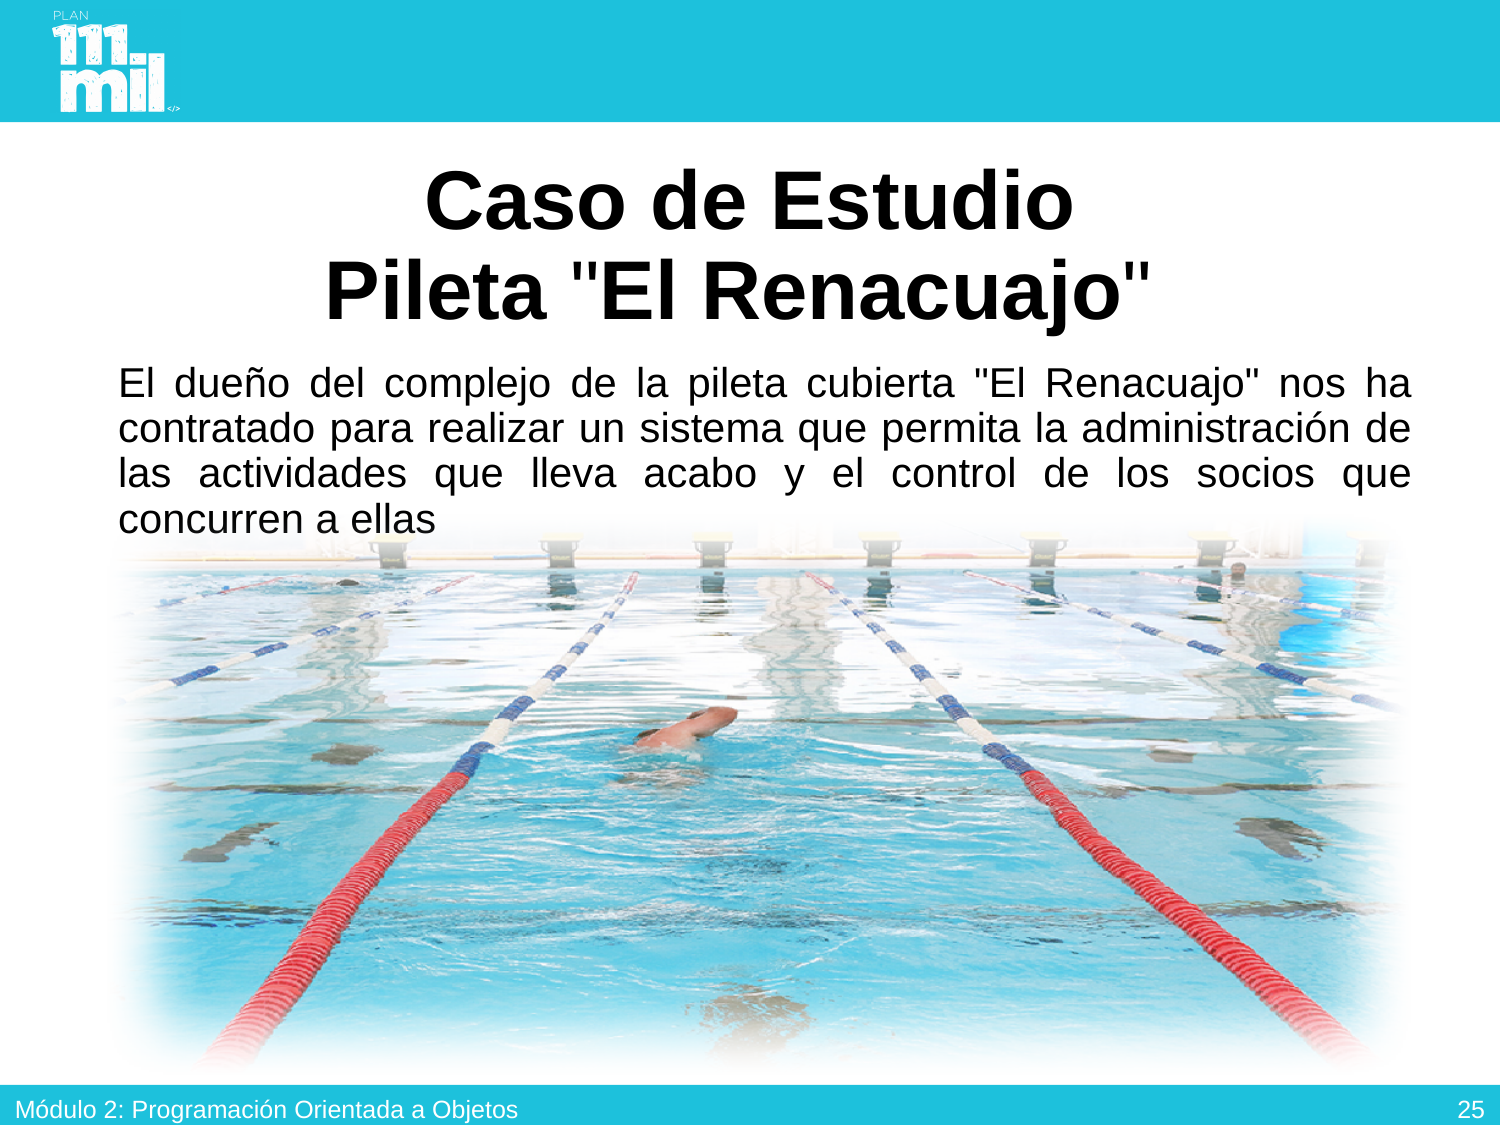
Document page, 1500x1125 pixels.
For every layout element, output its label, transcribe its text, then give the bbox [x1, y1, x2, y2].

footer Módulo 2: Programación Orientada a Objetos [0, 1078, 643, 1125]
picture [103, 510, 1415, 1079]
list El dueño del complejo de la pileta cubierta "El Renacuajo" nos ha contratado para realizar un sistema que permita la administración de las actividades que lleva acabo y el control de los socios que concurren a ellas [103, 354, 1428, 668]
title Caso de Estudio Pileta "El Renacuajo" [103, 147, 1397, 348]
slide_number 24 [1162, 1078, 1500, 1125]
